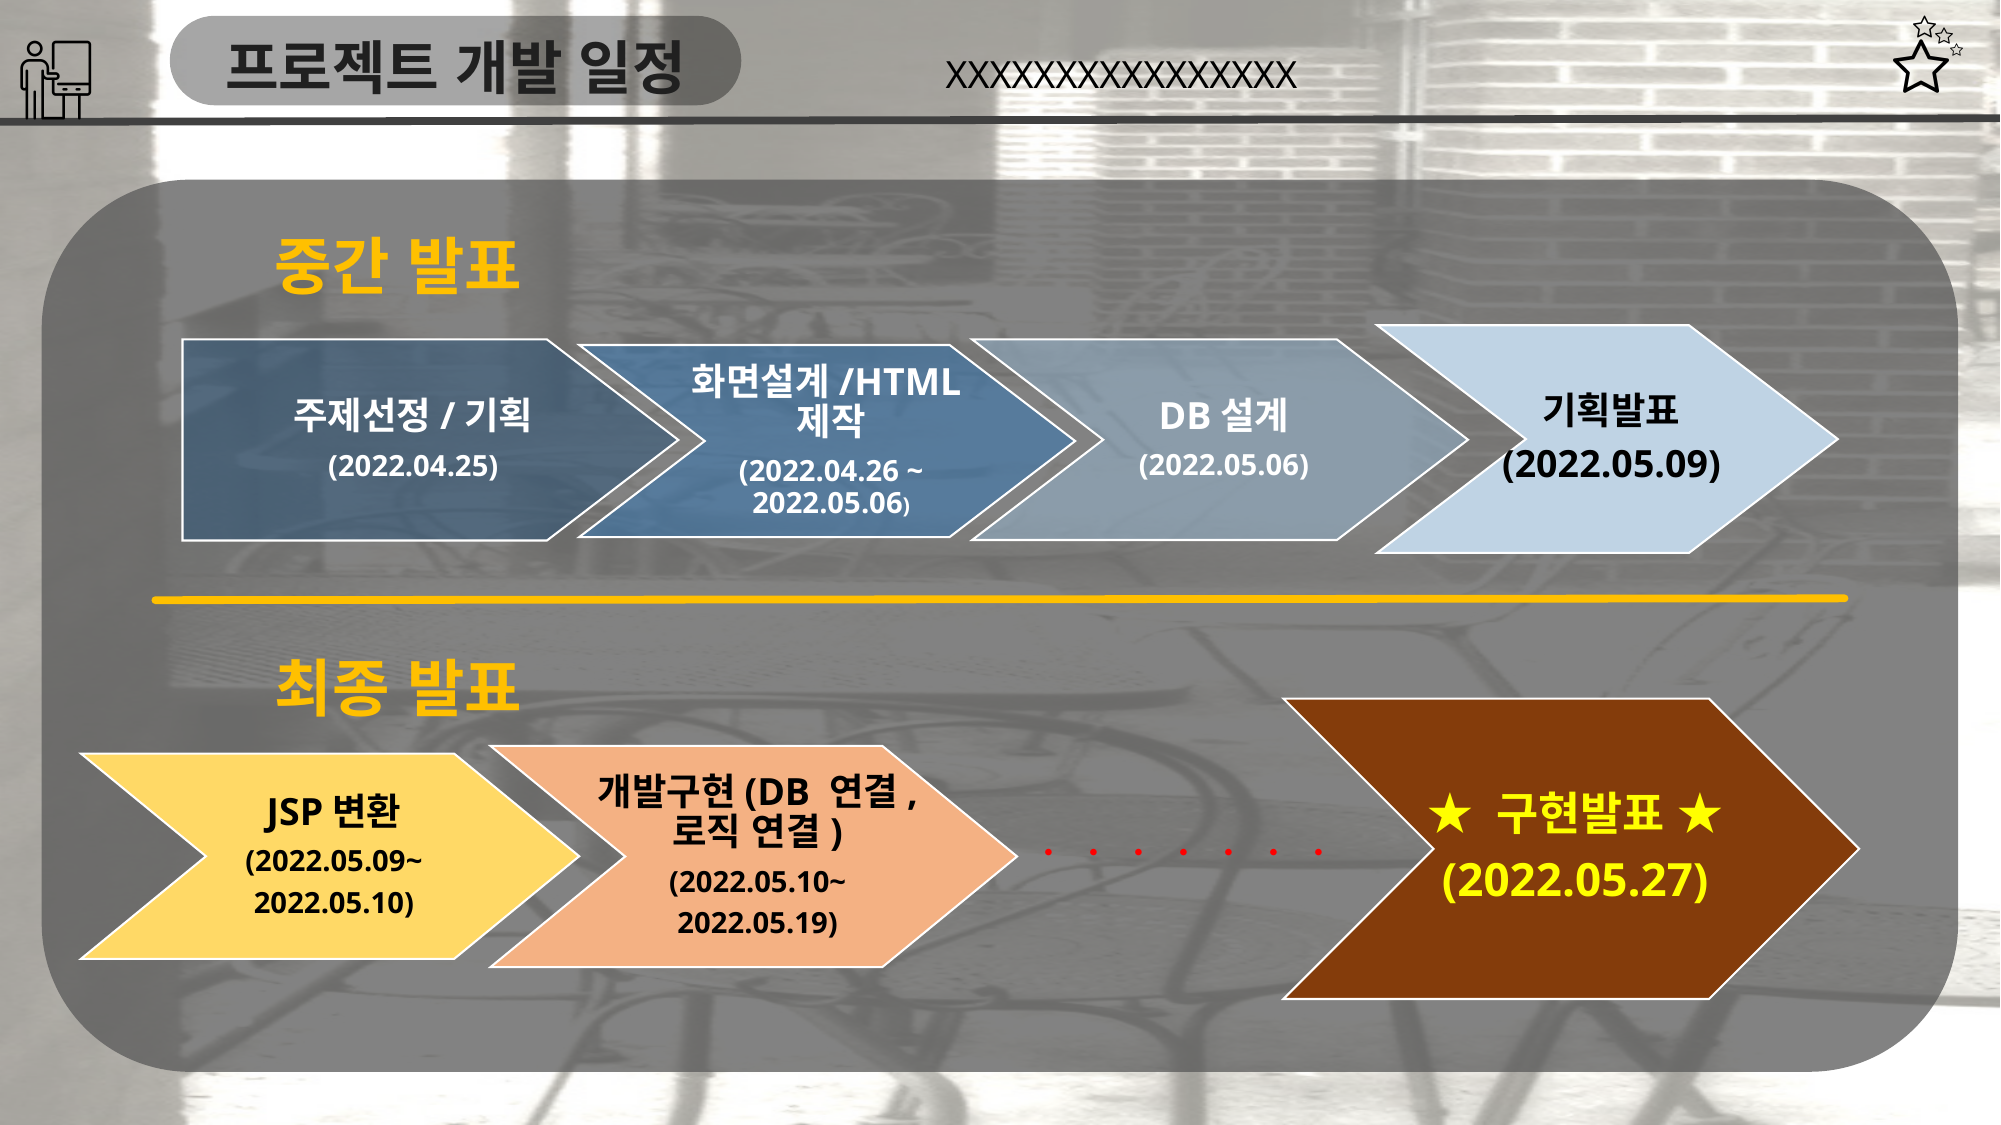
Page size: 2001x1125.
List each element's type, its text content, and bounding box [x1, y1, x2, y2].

text_box ㆍ ㆍ ㆍ ㆍ ㆍ ㆍ ㆍ [1017, 821, 1417, 881]
text_box JSP변환 (2022.05.09~ 2022.05.10) [78, 752, 581, 960]
text_box 개발구현(DB 연결, 로직 연결) (2022.05.10~ 2022.05.19) [487, 744, 1017, 969]
text_box ★ 구현발표 ★ (2022.05.27) [1280, 697, 1861, 1001]
text_box DB설계 (2022.05.06) [969, 338, 1470, 542]
text_box 기획발표 (2022.05.09) [1374, 324, 1840, 554]
text_box 프로젝트 개발 일정 [168, 14, 743, 107]
text_box [40, 178, 1960, 1073]
picture [15, 38, 99, 122]
text_box XXXXXXXXXXXXXXXX [930, 43, 1313, 104]
text_box 화면설계/HTML제작 (2022.04.26 ~ 2022.05.06) [576, 343, 1077, 539]
text_box 최종 발표 [260, 641, 538, 732]
text_box 주제선정/기획 (2022.04.25) [181, 338, 681, 542]
text_box 중간 발표 [260, 219, 538, 310]
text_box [1893, 15, 1963, 94]
